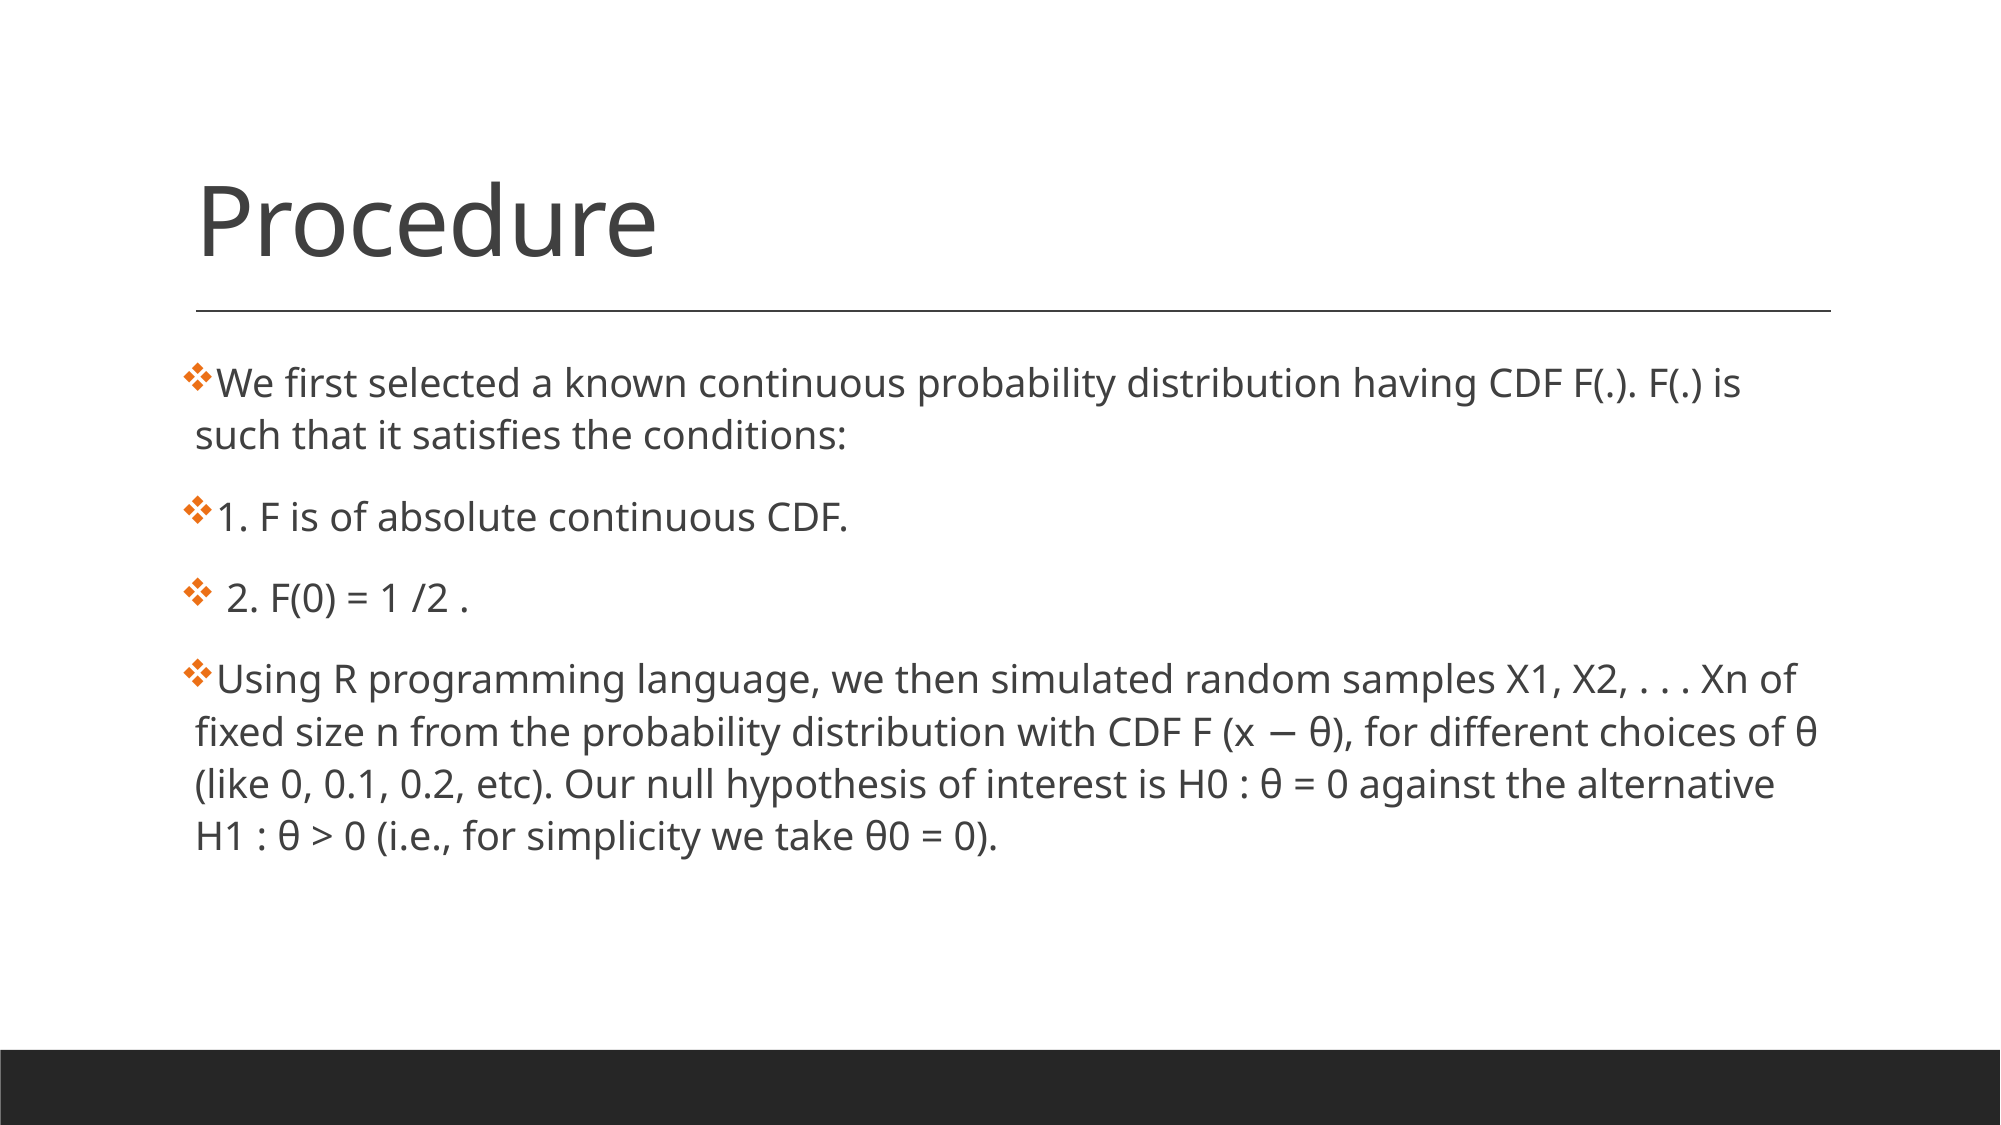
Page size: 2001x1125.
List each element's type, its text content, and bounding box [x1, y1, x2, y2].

list We first selected a known continuous probability distribution having CDF F(.). F(.) is such that it satisfies the conditions: 1. F is of absolute continuous CDF. 2. F(0) = 1 /2 . Using R programming language, we then simulated random samples X1, X2, . . . Xn of fixed size n from the probability distribution with CDF F (x − θ), for different choices of θ (like 0, 0.1, 0.2, etc). Our null hypothesis of interest is H0 : θ = 0 against the alternative H1 : θ > 0 (i.e., for simplicity we take θ0 = 0). [179, 345, 1831, 963]
title Procedure [179, 47, 1830, 285]
